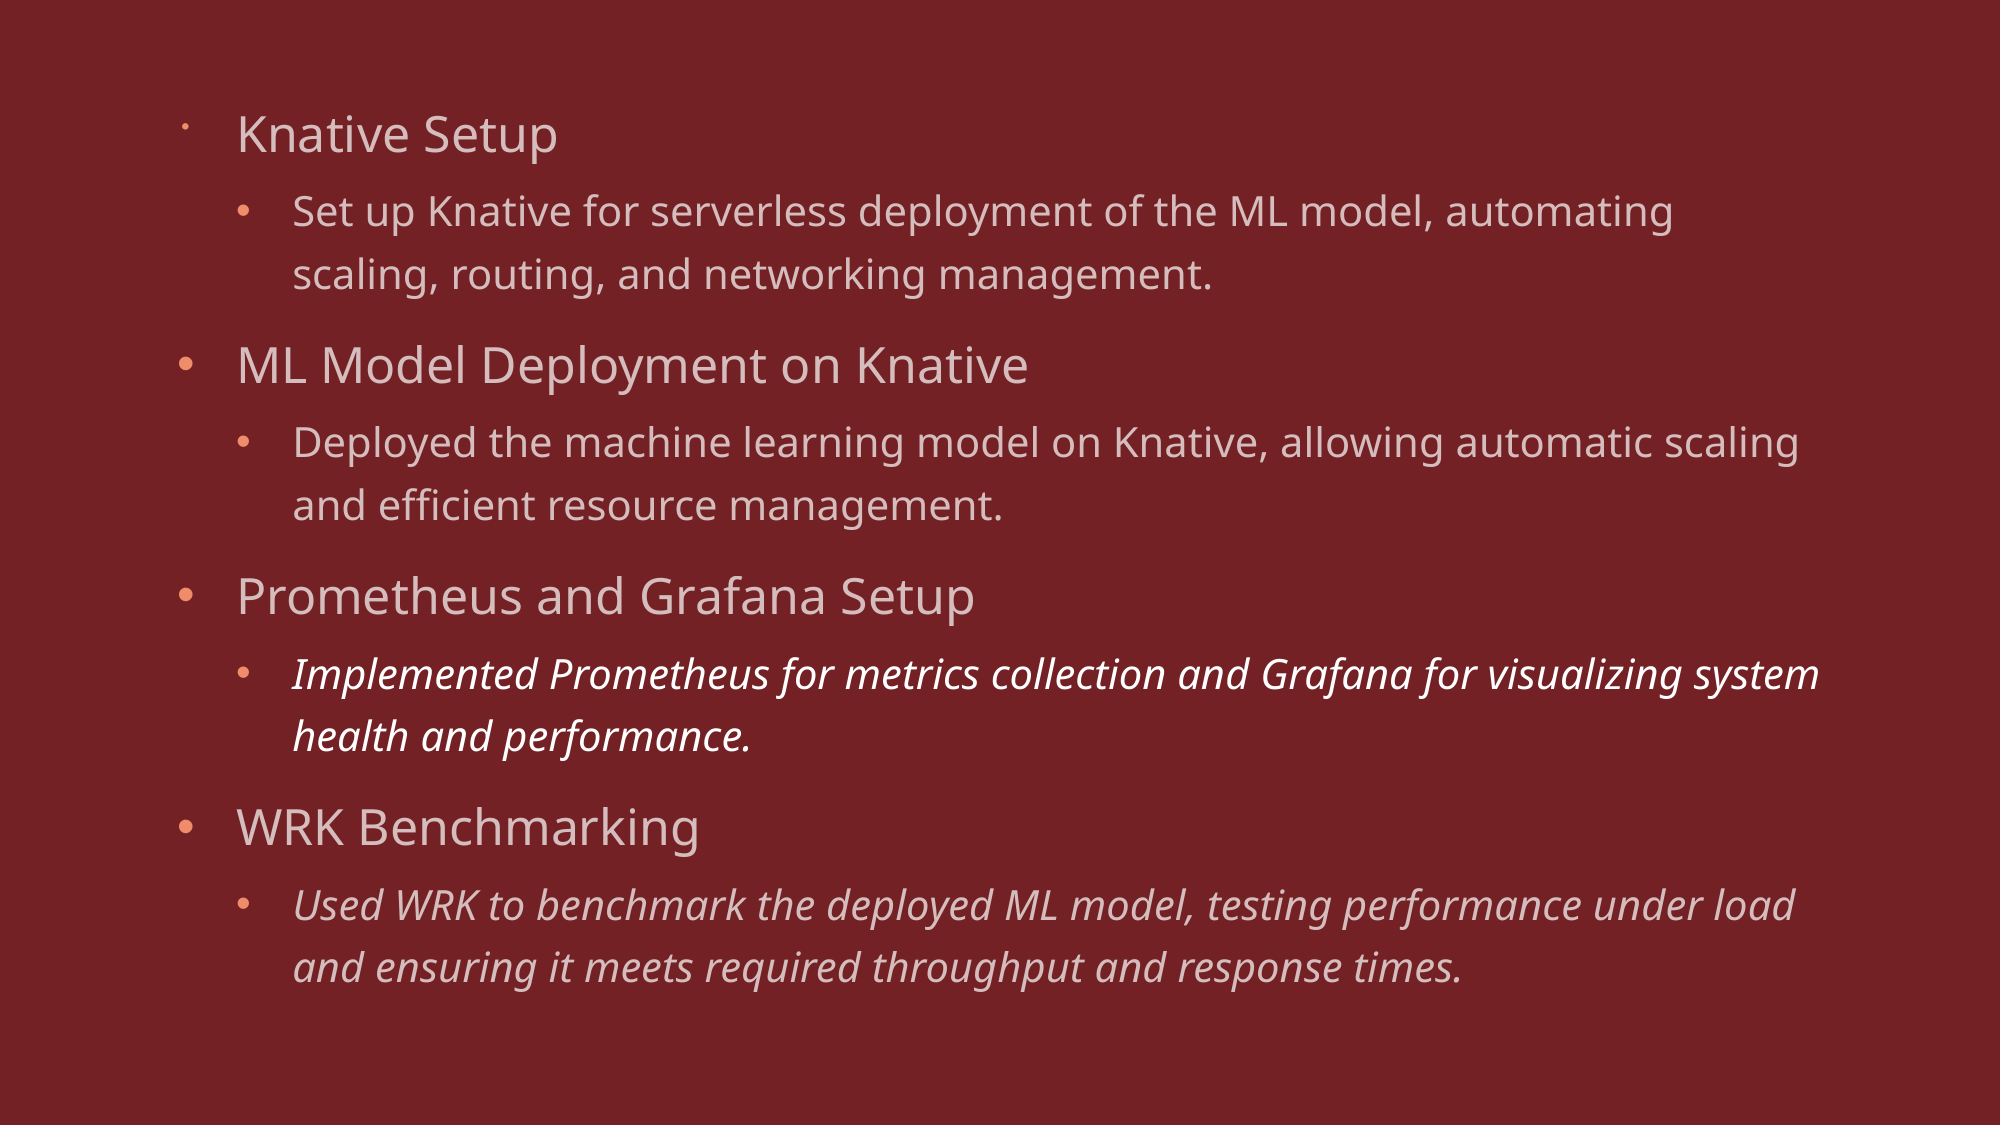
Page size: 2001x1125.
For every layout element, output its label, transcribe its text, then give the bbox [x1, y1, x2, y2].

list Knative Setup Set up Knative for serverless deployment of the ML model, automating scaling, routing, and networking management. ML Model Deployment on Knative Deployed the machine learning model on Knative, allowing automatic scaling and efficient resource management. Prometheus and Grafana Setup Implemented Prometheus for metrics collection and Grafana for visualizing system health and performance. WRK Benchmarking Used WRK to benchmark the deployed ML model, testing performance under load and ensuring it meets required throughput and response times. [177, 87, 1822, 947]
